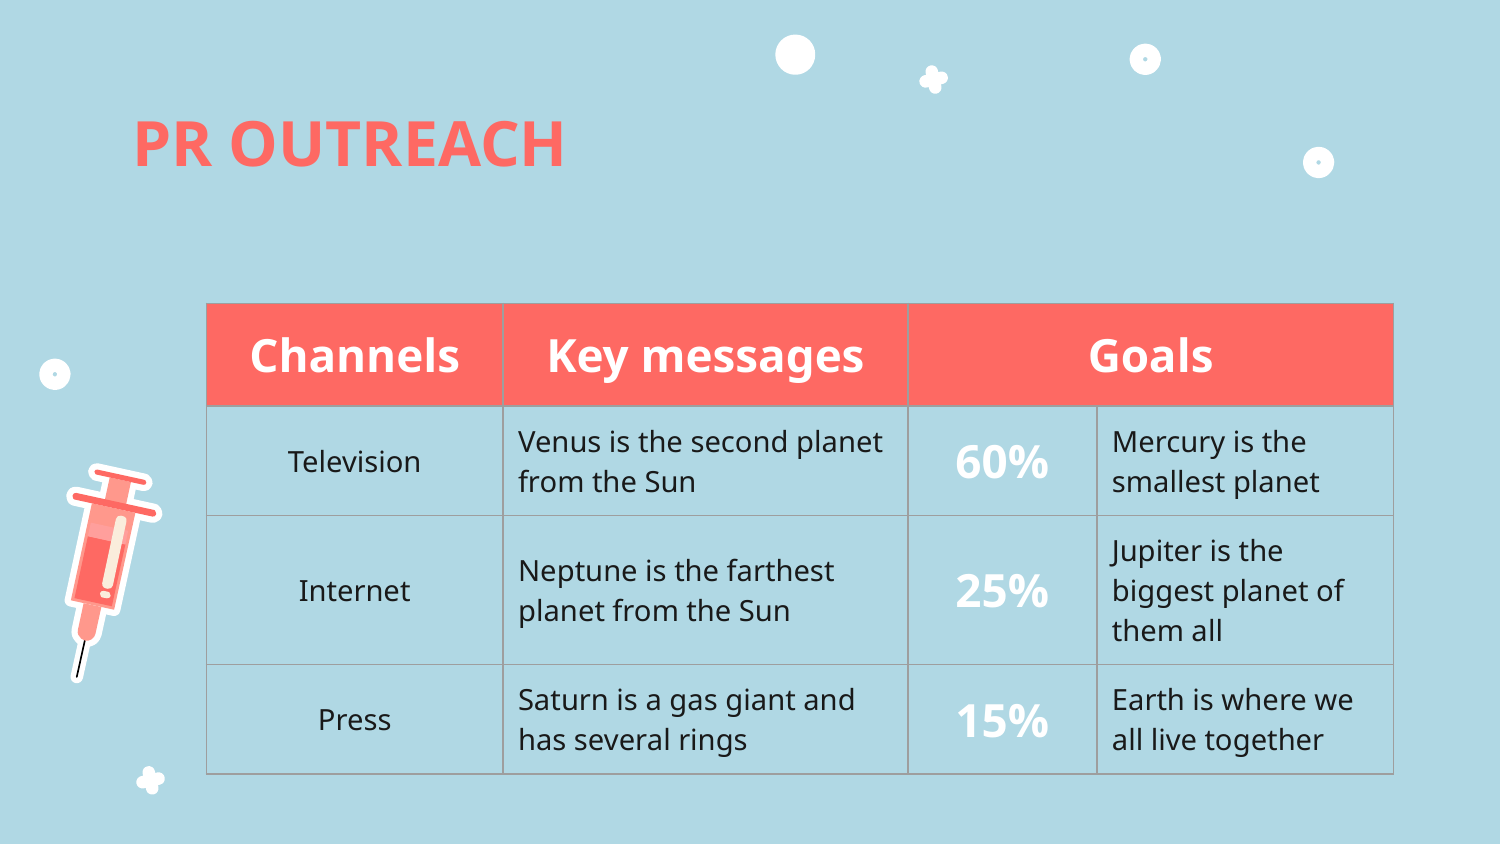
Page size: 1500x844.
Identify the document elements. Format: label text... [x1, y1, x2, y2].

table_cell Jupiter is the biggest planet of them all [1098, 516, 1393, 664]
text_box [33, 464, 150, 663]
table_cell 25% [909, 516, 1096, 664]
table_cell 60% [909, 407, 1096, 515]
table_cell Press [207, 665, 502, 773]
table_cell Neptune is the farthest planet from the Sun [504, 516, 907, 664]
table_header Goals [909, 304, 1393, 405]
table_cell Earth is where we all live together [1098, 665, 1393, 773]
table_cell Venus is the second planet from the Sun [504, 407, 907, 515]
table_cell Saturn is a gas giant and has several rings [504, 665, 907, 773]
title PR OUTREACH [116, 88, 1381, 183]
table_header Channels [207, 304, 502, 405]
table_cell Internet [207, 516, 502, 664]
table_header Key messages [504, 304, 907, 405]
table_cell Television [207, 407, 502, 515]
table_cell 15% [909, 665, 1096, 773]
table_cell Mercury is the smallest planet [1098, 407, 1393, 515]
